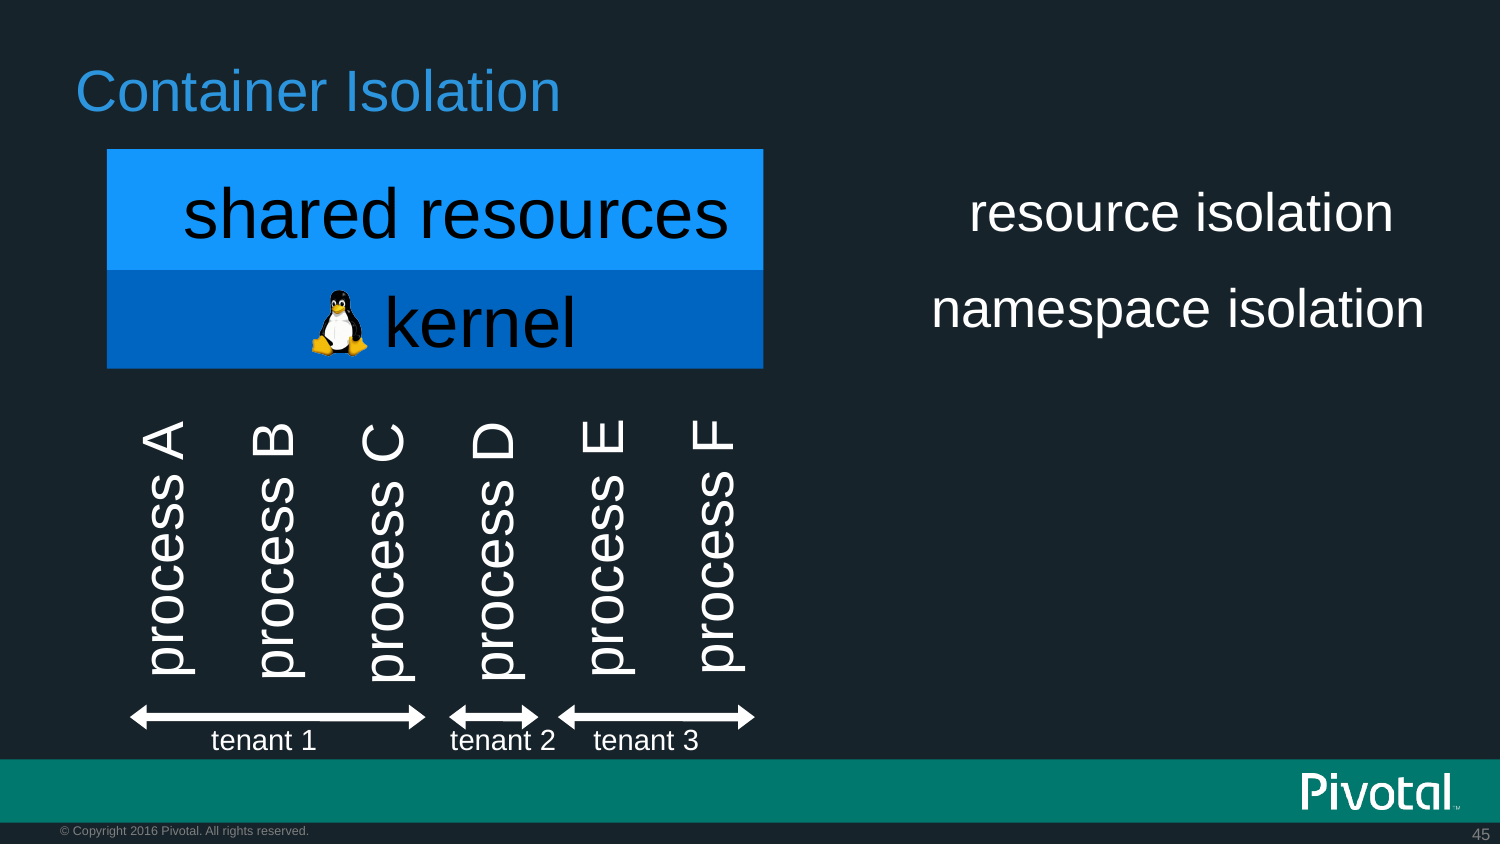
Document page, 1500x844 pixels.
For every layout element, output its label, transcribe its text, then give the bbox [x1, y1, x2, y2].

text_box tenant 1 [208, 717, 321, 759]
text_box process D [451, 417, 529, 688]
picture [309, 287, 369, 358]
text_box [557, 710, 755, 724]
text_box tenant 2 [446, 717, 560, 759]
text_box process F [671, 415, 749, 679]
text_box shared resources [180, 164, 734, 256]
text_box [106, 149, 764, 270]
text_box [129, 710, 426, 724]
text_box tenant 3 [590, 717, 703, 759]
text_box process A [121, 418, 198, 682]
text_box Container Isolation [60, 53, 1440, 156]
text_box [530, 710, 539, 717]
text_box process C [341, 419, 418, 689]
text_box process E [561, 415, 639, 682]
text_box [449, 710, 528, 717]
text_box namespace isolation [931, 273, 1427, 339]
text_box kernel [381, 273, 581, 365]
text_box resource isolation [966, 174, 1399, 246]
text_box process B [231, 418, 308, 685]
text_box [106, 270, 764, 369]
picture [1302, 773, 1460, 810]
